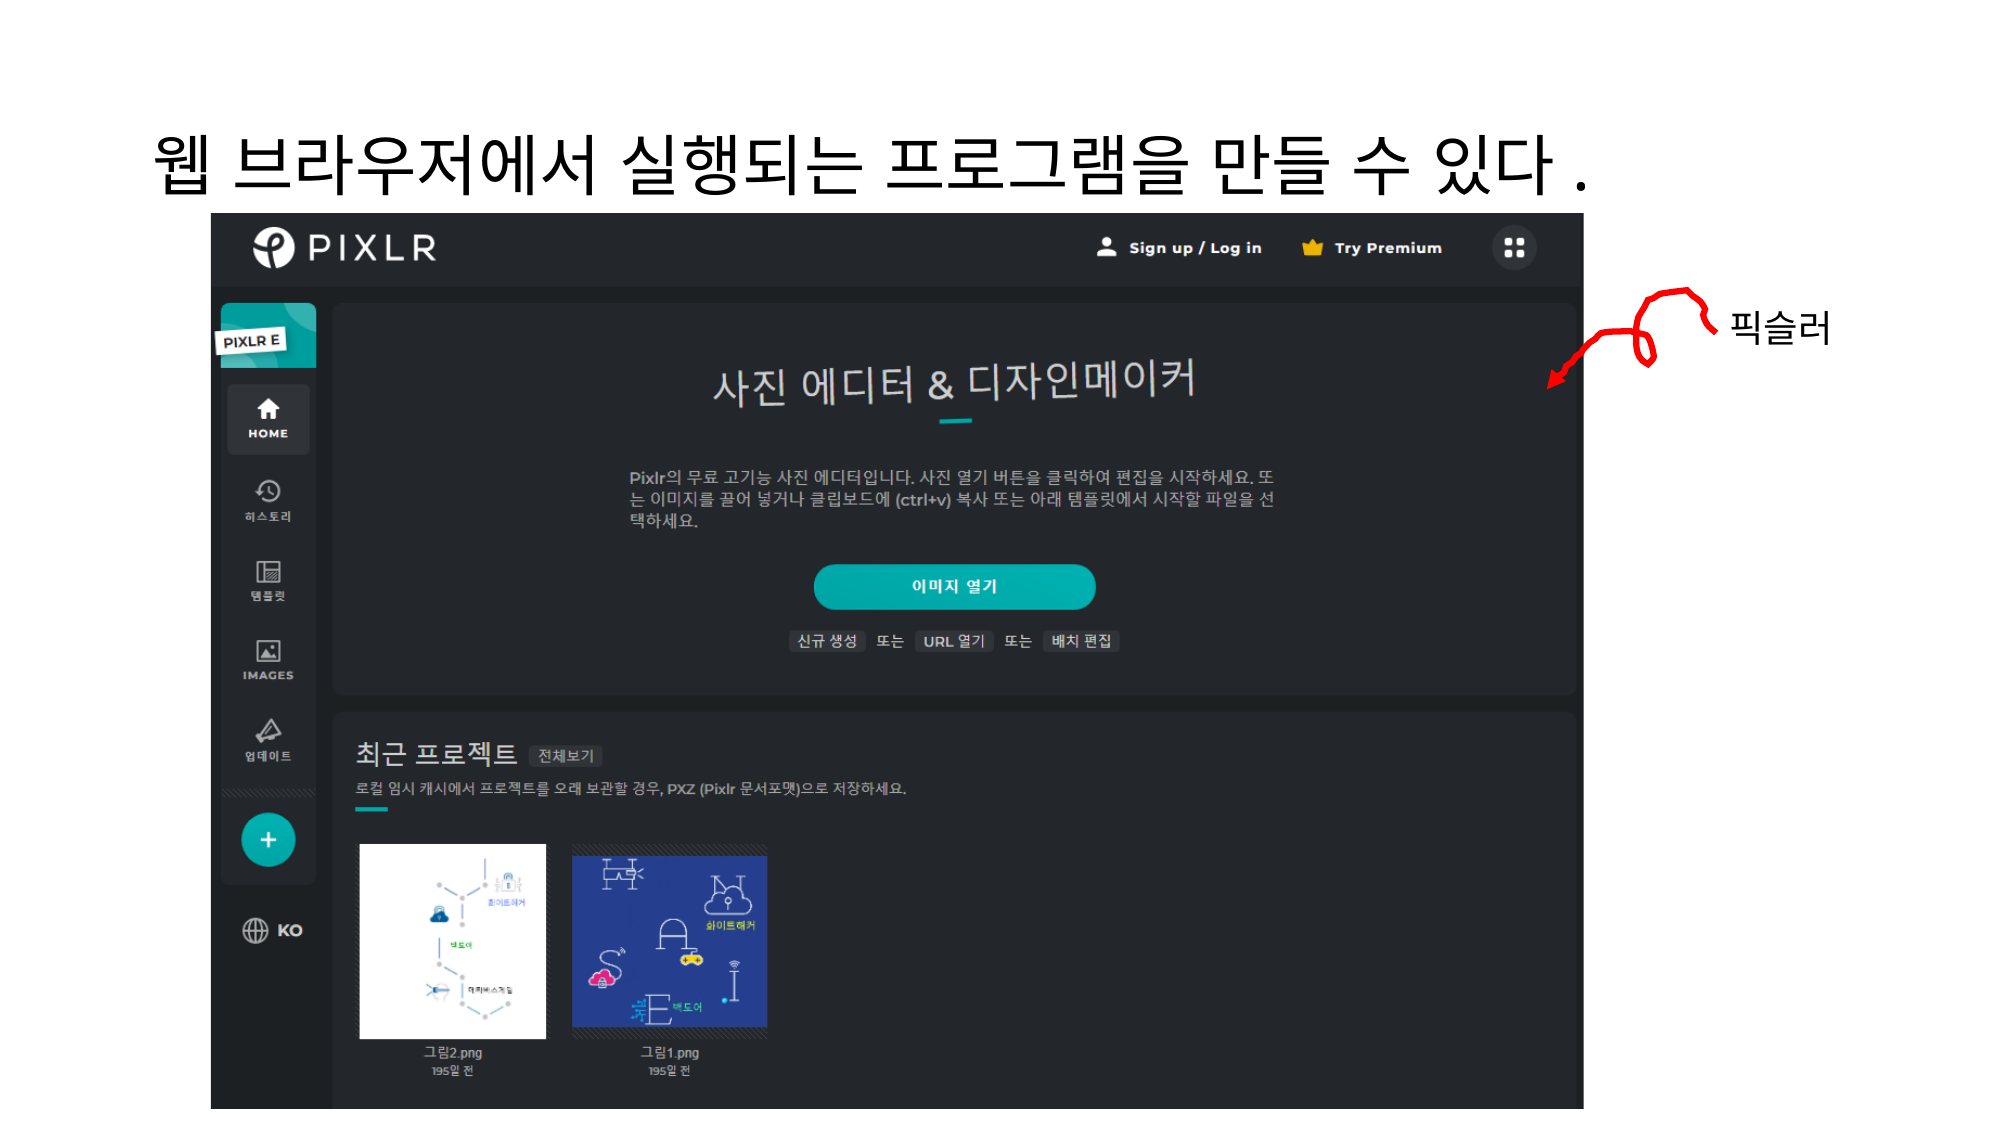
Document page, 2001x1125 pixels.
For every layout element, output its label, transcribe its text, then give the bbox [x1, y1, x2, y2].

picture [210, 212, 1584, 1109]
text_box [1584, 289, 1717, 378]
text_box 픽슬러 [1714, 297, 1898, 358]
title 웹 브라우저에서 실행되는 프로그램을 만들 수 있다. [137, 59, 1863, 278]
